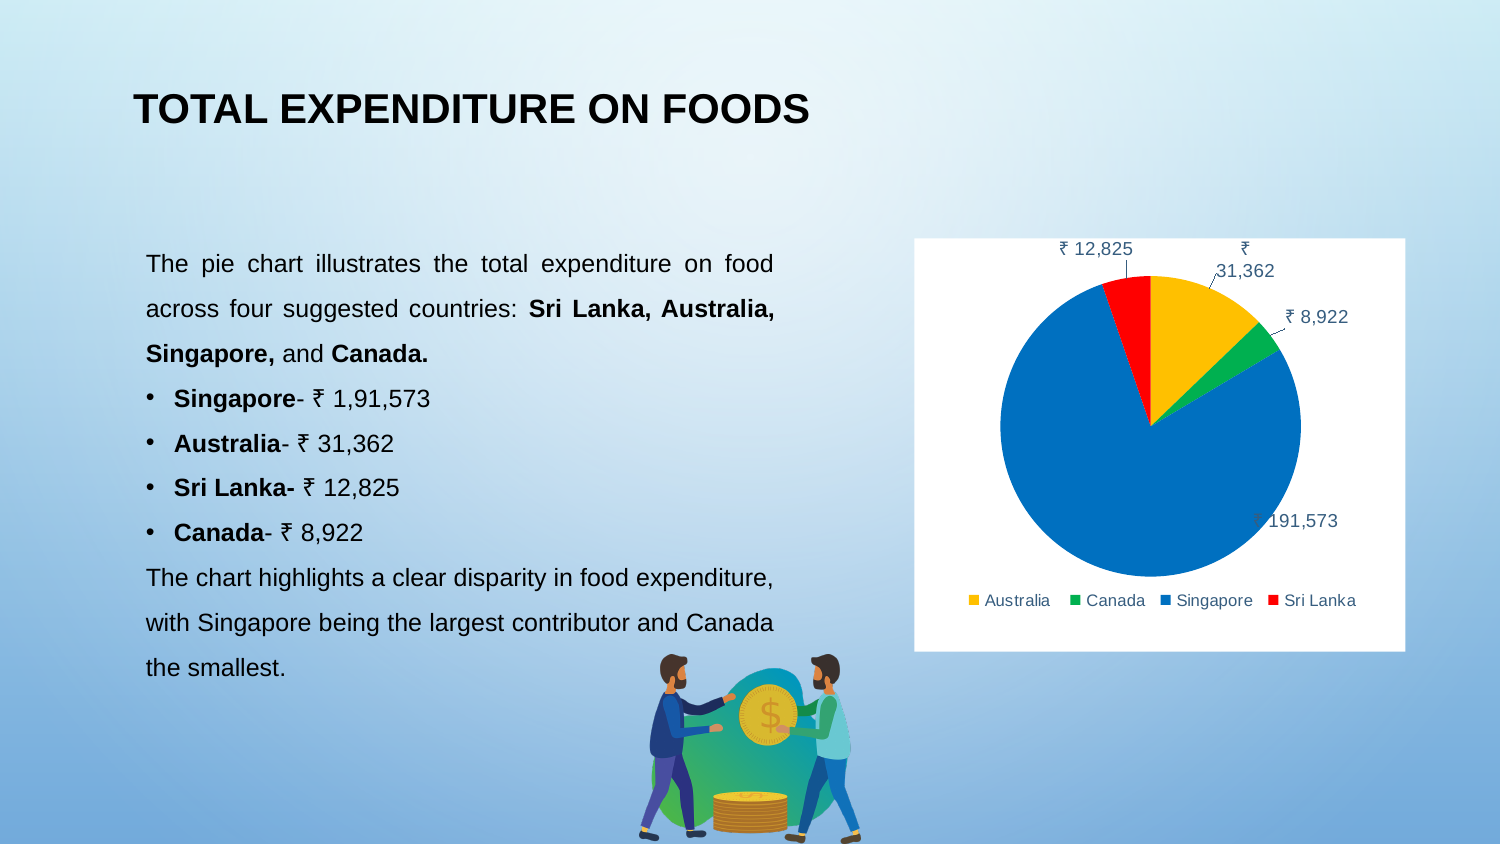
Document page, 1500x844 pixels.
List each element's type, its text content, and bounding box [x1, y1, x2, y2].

text_box The pie chart illustrates the total expenditure on food across four suggested countries: Sri Lanka, Australia, Singapore, and Canada. Singapore- ₹ 1,91,573 Australia- ₹ 31,362 Sri Lanka- ₹ 12,825 Canada- ₹ 8,922 The chart highlights a clear disparity in food expenditure, with Singapore being the largest contributor and Canada the smallest. [130, 217, 791, 678]
picture [639, 654, 861, 844]
chart [914, 238, 1406, 652]
title TOTAL EXPENDITURE ON FOODS [118, 72, 1382, 138]
